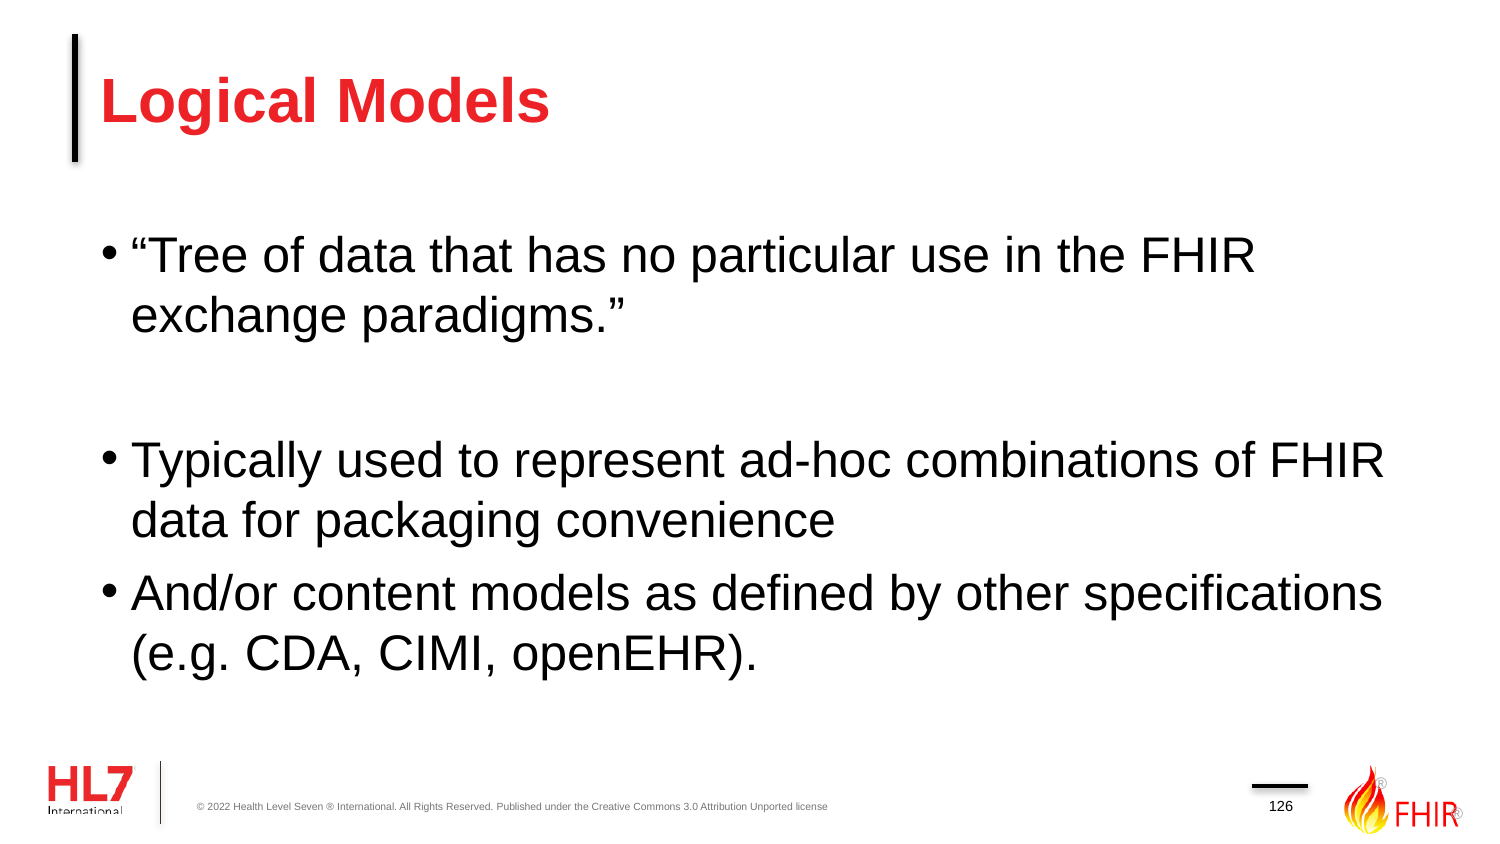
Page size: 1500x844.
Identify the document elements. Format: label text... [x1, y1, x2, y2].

slide_number 126 [1258, 786, 1304, 814]
footer © 2022 Health Level Seven ® International. All Rights Reserved. Published under the Creative Commons 3.0 Attribution Unported license [196, 786, 941, 813]
list “Tree of data that has no particular use in the FHIR exchange paradigms.” Typically used to represent ad-hoc combinations of FHIR data for packaging convenience And/or content models as defined by other specifications (e.g. CDA, CIMI, openEHR). [100, 222, 1451, 731]
picture [1339, 760, 1463, 837]
title Logical Models [100, 33, 1451, 163]
